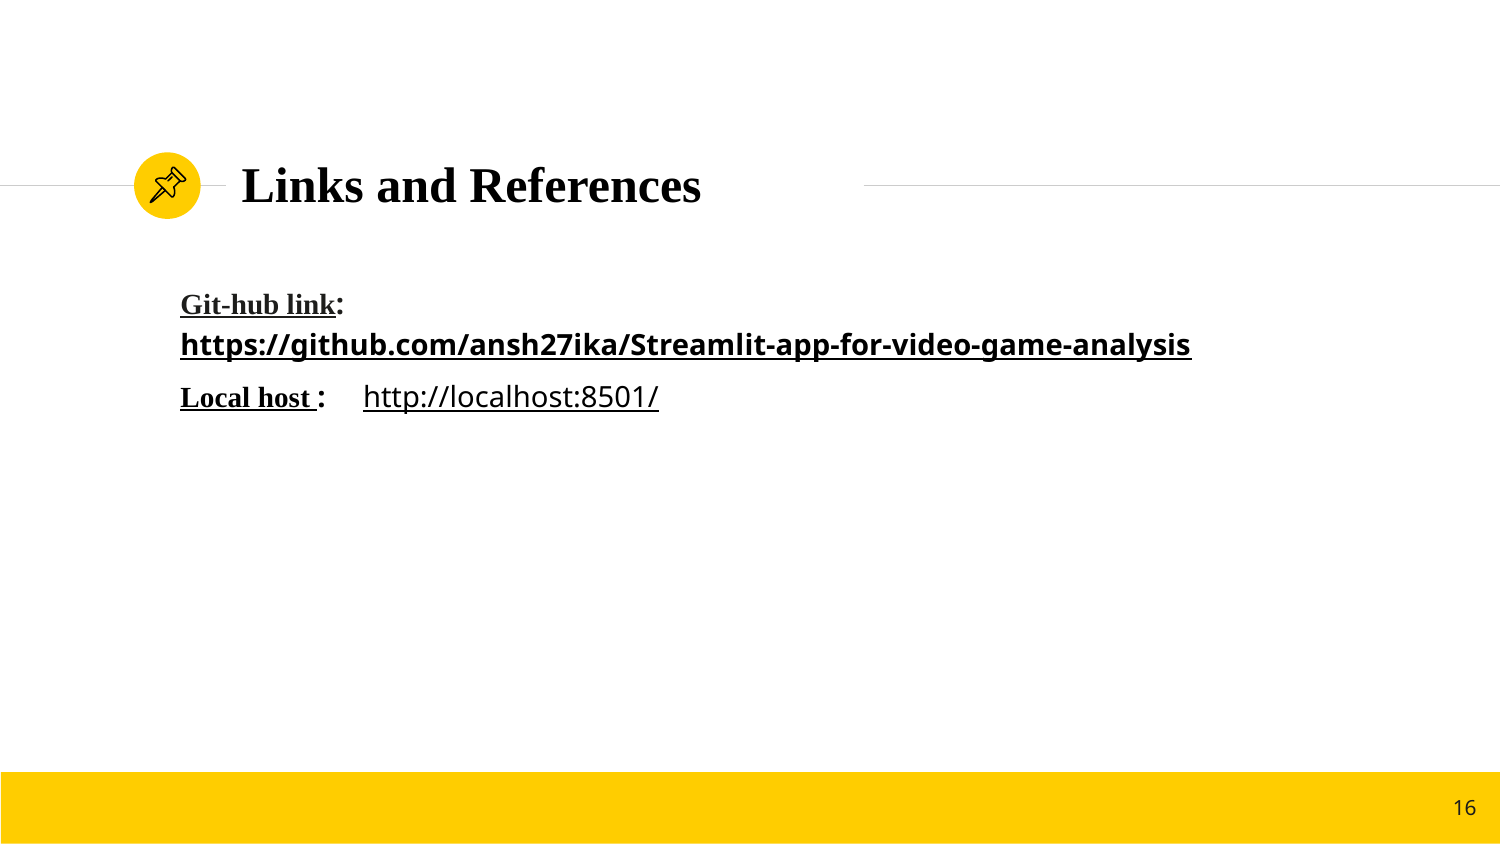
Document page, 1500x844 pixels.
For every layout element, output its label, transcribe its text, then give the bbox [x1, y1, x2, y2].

list Git-hub link: https://github.com/ansh27ika/Streamlit-app-for-video-game-analysis Local host : http://localhost:8501/ [165, 265, 1344, 751]
title Links and References [226, 146, 863, 219]
text_box [0, 772, 1451, 844]
slide_number 16 [1401, 779, 1492, 844]
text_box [150, 166, 186, 203]
text_box [1451, 772, 1500, 844]
